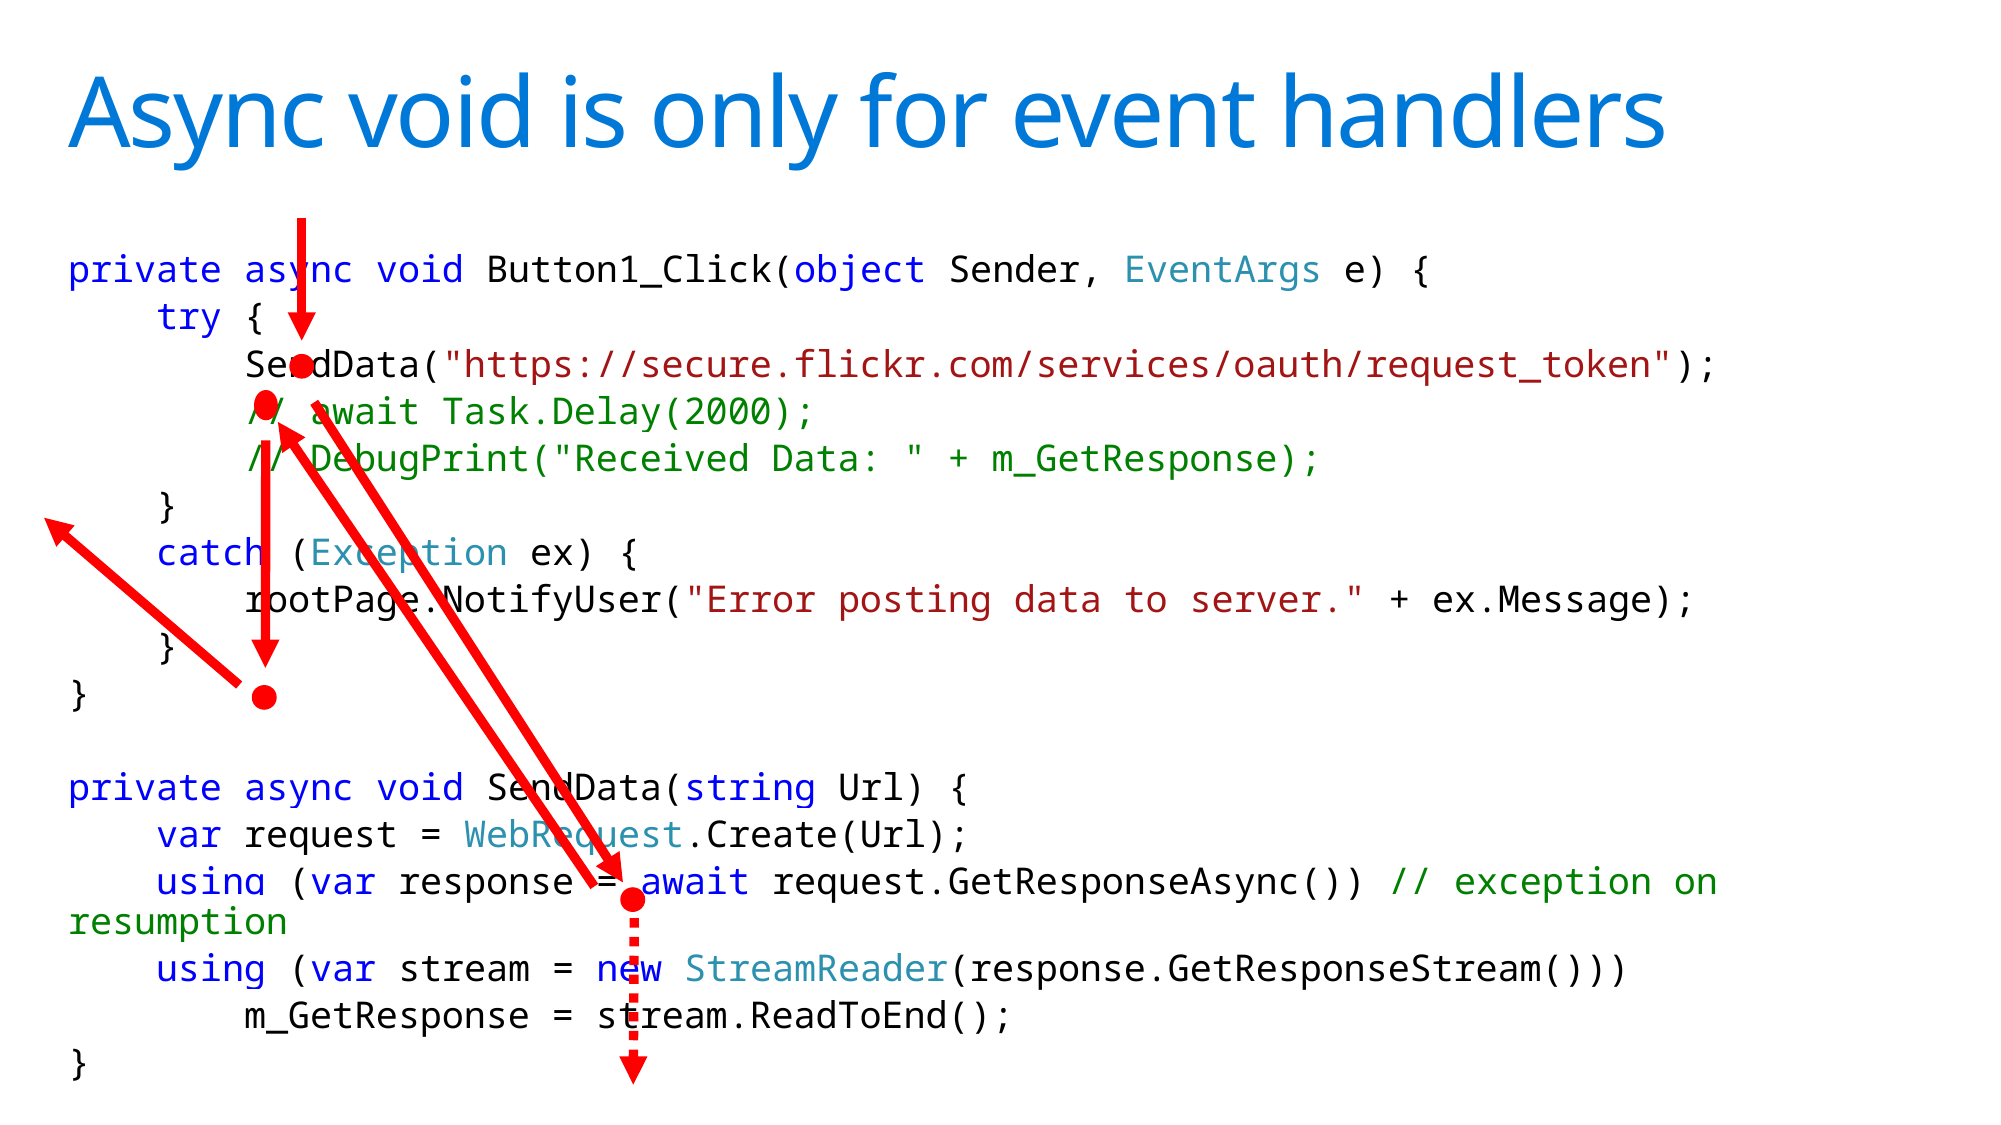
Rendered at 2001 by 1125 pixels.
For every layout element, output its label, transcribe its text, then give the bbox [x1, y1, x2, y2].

list private async void Button1_Click(object Sender, EventArgs e) { try { SendData("https://secure.flickr.com/services/oauth/request_token"); // await Task.Delay(2000); // DebugPrint("Received Data: " + m_GetResponse); } catch (Exception ex) { rootPage.NotifyUser("Error posting data to server." + ex.Message); } } private async void SendData(string Url) { var request = WebRequest.Create(Url); using (var response = await request.GetResponseAsync()) // exception on resumption using (var stream = new StreamReader(response.GetResponseStream())) m_GetResponse = stream.ReadToEnd(); } [44, 196, 1956, 1091]
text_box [251, 440, 277, 710]
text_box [313, 402, 646, 913]
title Async void is only for event handlers [44, 47, 1957, 196]
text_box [288, 217, 315, 379]
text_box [43, 517, 240, 686]
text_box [253, 389, 595, 887]
